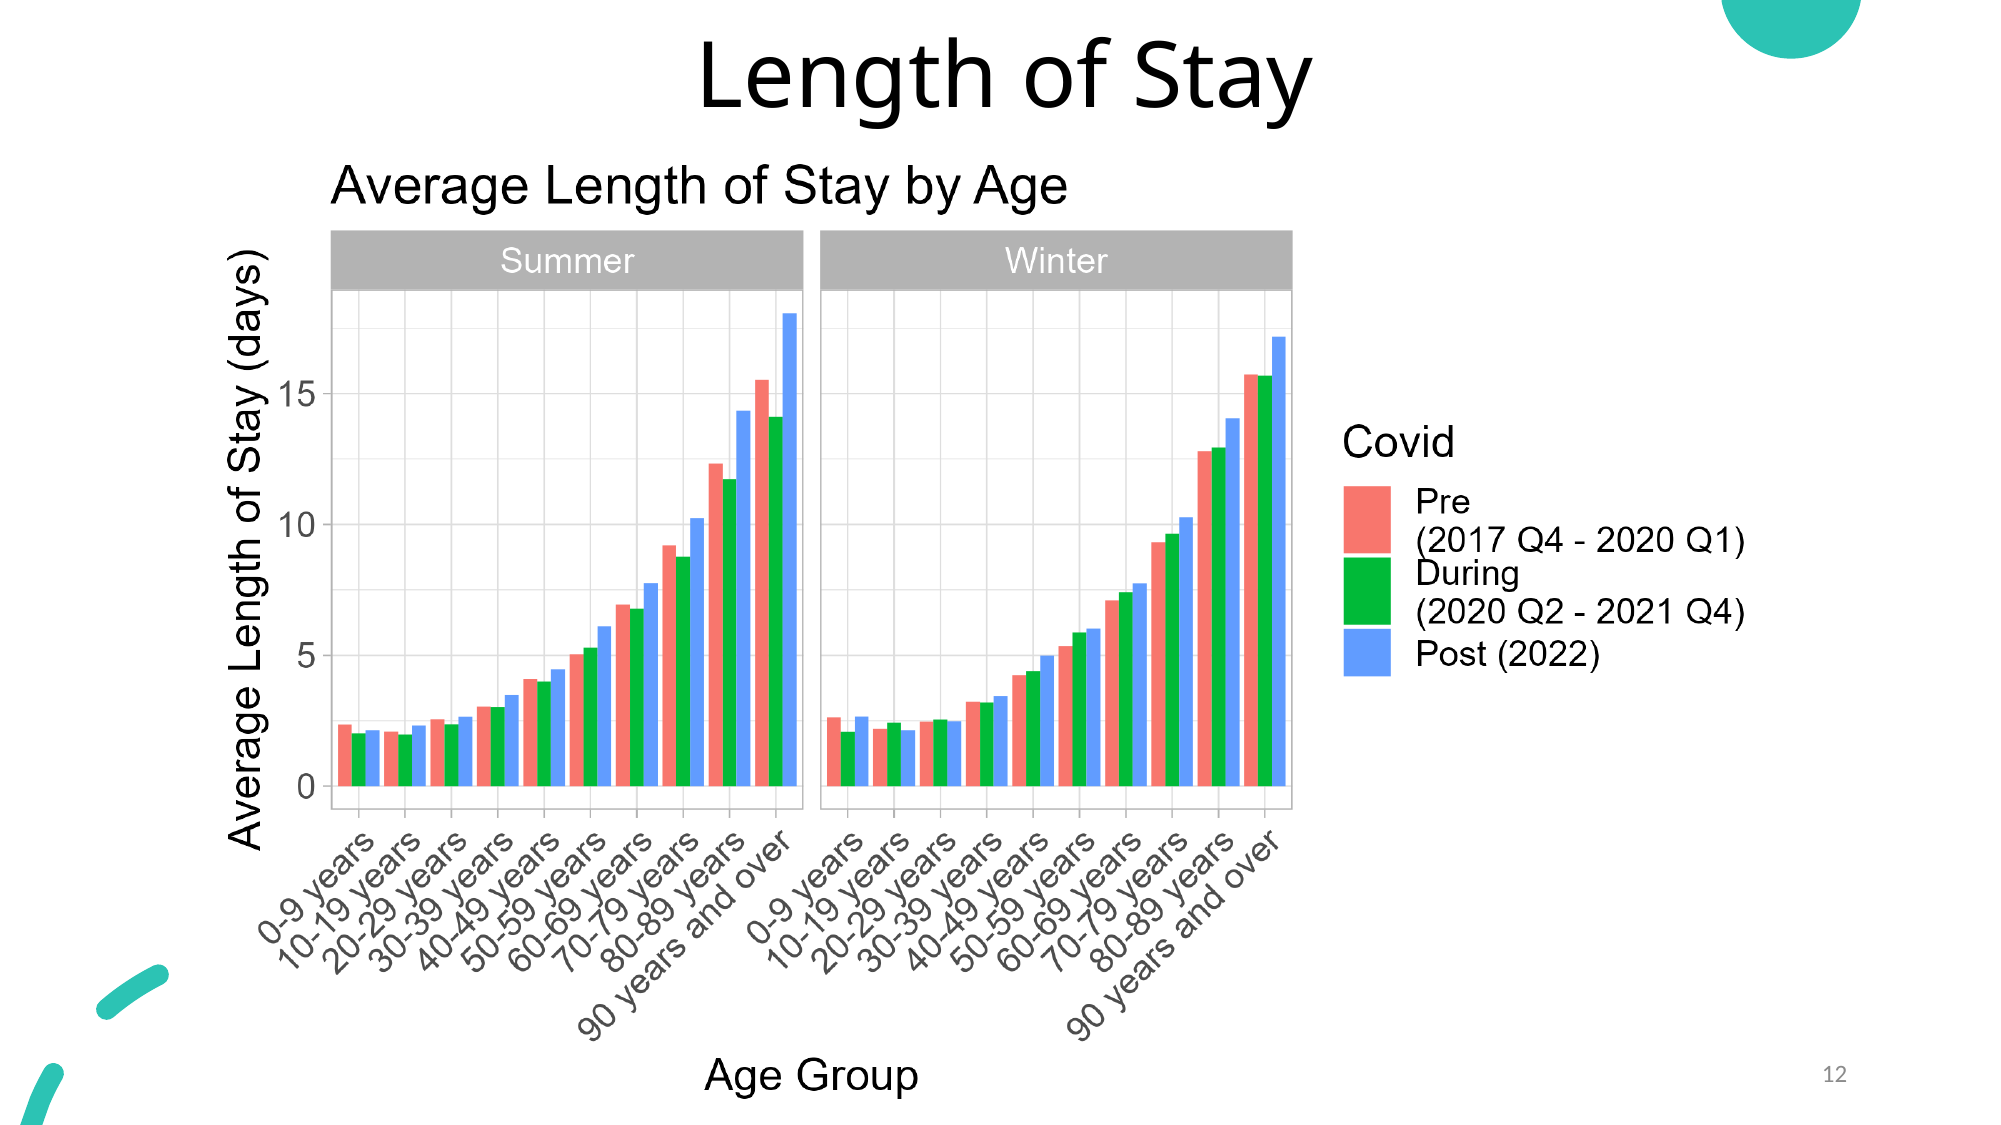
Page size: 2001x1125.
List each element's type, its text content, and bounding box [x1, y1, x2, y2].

title Length of Stay [142, 0, 1868, 162]
slide_number 12 [1777, 1042, 1863, 1103]
picture [211, 148, 1777, 1115]
